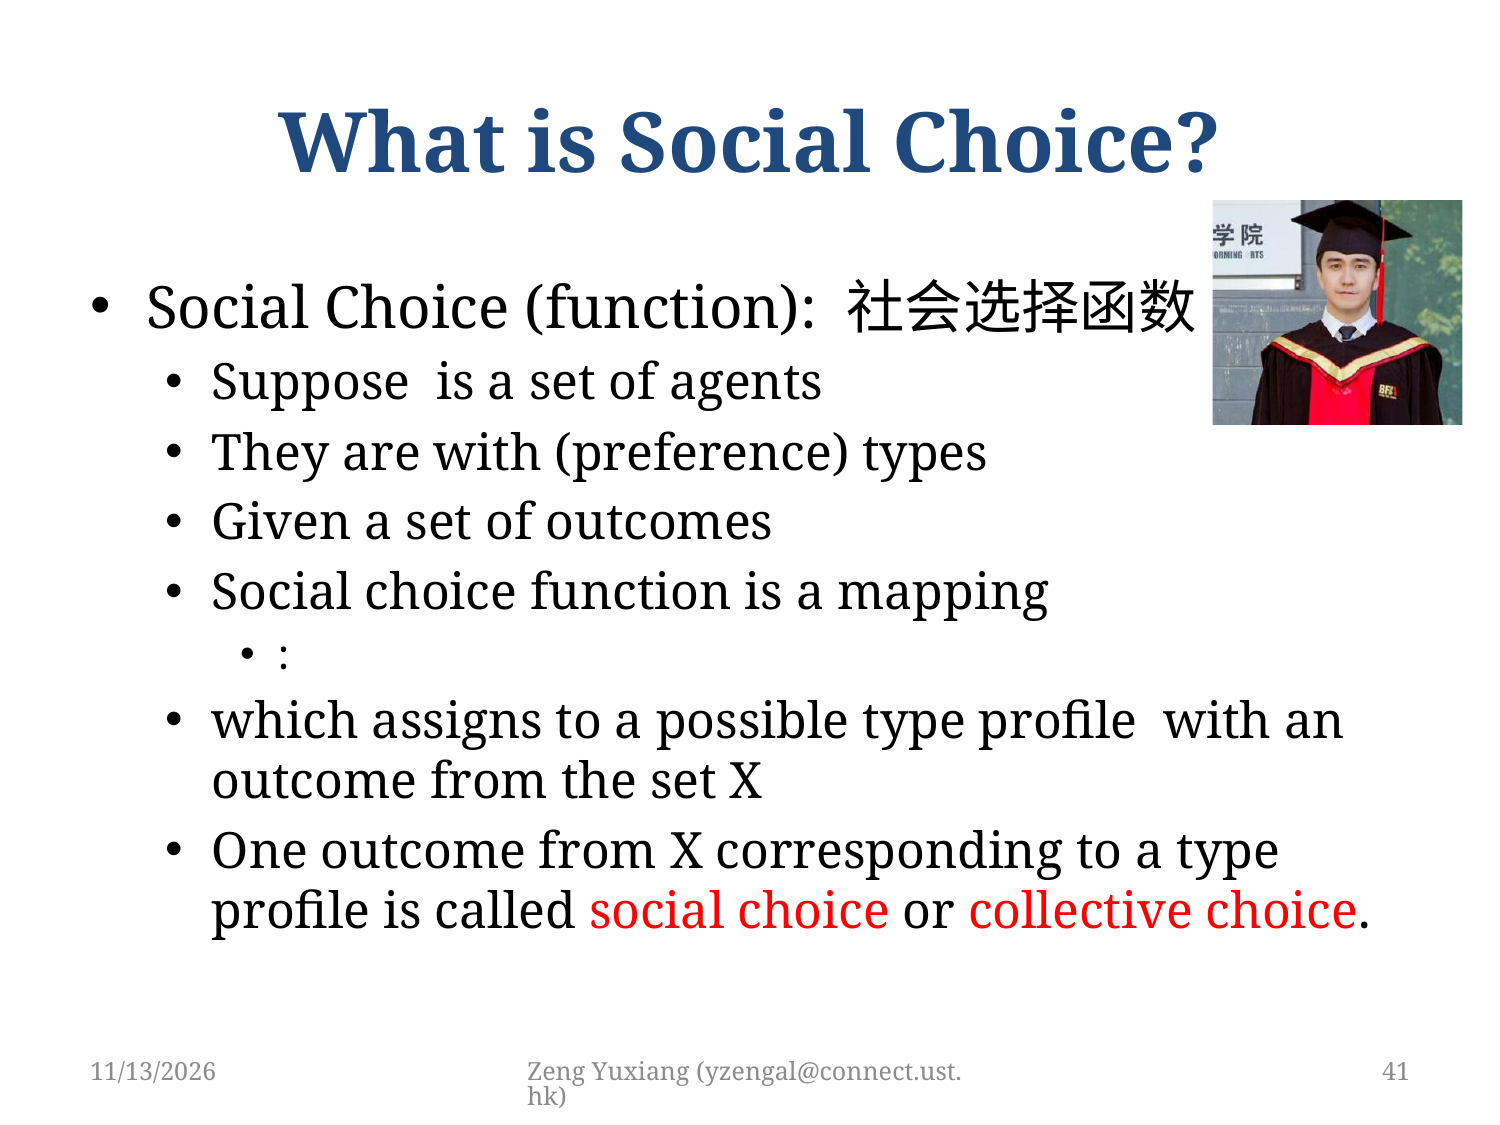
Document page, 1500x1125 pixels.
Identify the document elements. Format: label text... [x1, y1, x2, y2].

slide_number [75, 1042, 425, 1103]
title What is Social Choice? [75, 45, 1425, 233]
slide_number 41 [1074, 1042, 1425, 1103]
picture [1212, 199, 1463, 426]
footer Zeng Yuxiang (yzengal@connect.ust.hk) [512, 1042, 988, 1103]
